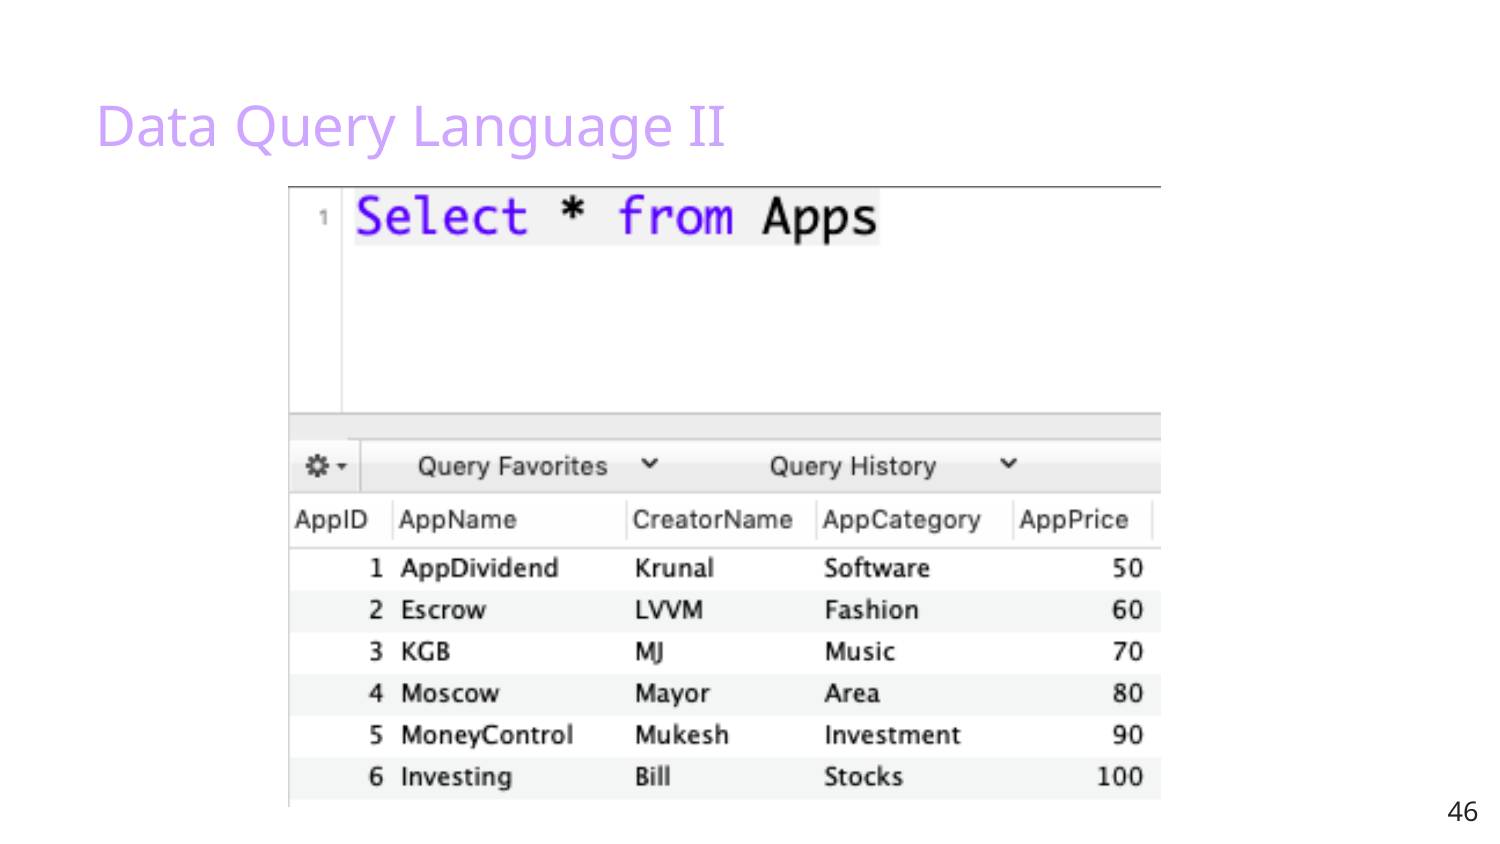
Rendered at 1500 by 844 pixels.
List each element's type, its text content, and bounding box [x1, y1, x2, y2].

slide_number ‹#› [1403, 779, 1494, 844]
title Data Query Language II [80, 74, 1106, 162]
picture [288, 186, 1161, 807]
